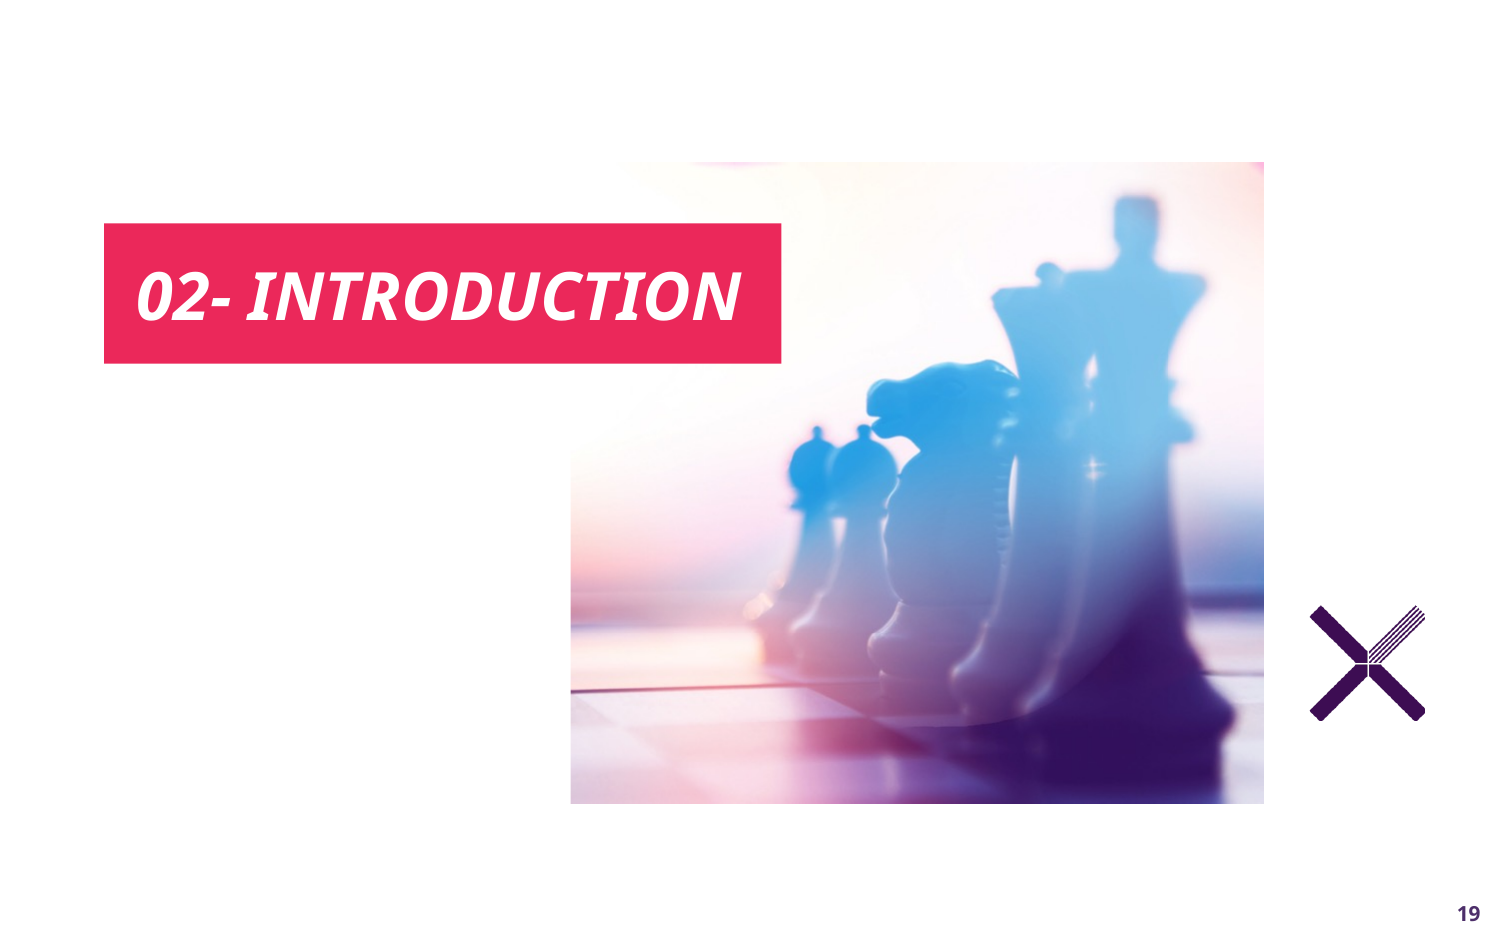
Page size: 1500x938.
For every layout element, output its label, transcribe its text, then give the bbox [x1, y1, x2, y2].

picture [570, 162, 1264, 804]
list 02- introduction [104, 223, 782, 364]
slide_number 19 [1377, 889, 1496, 938]
